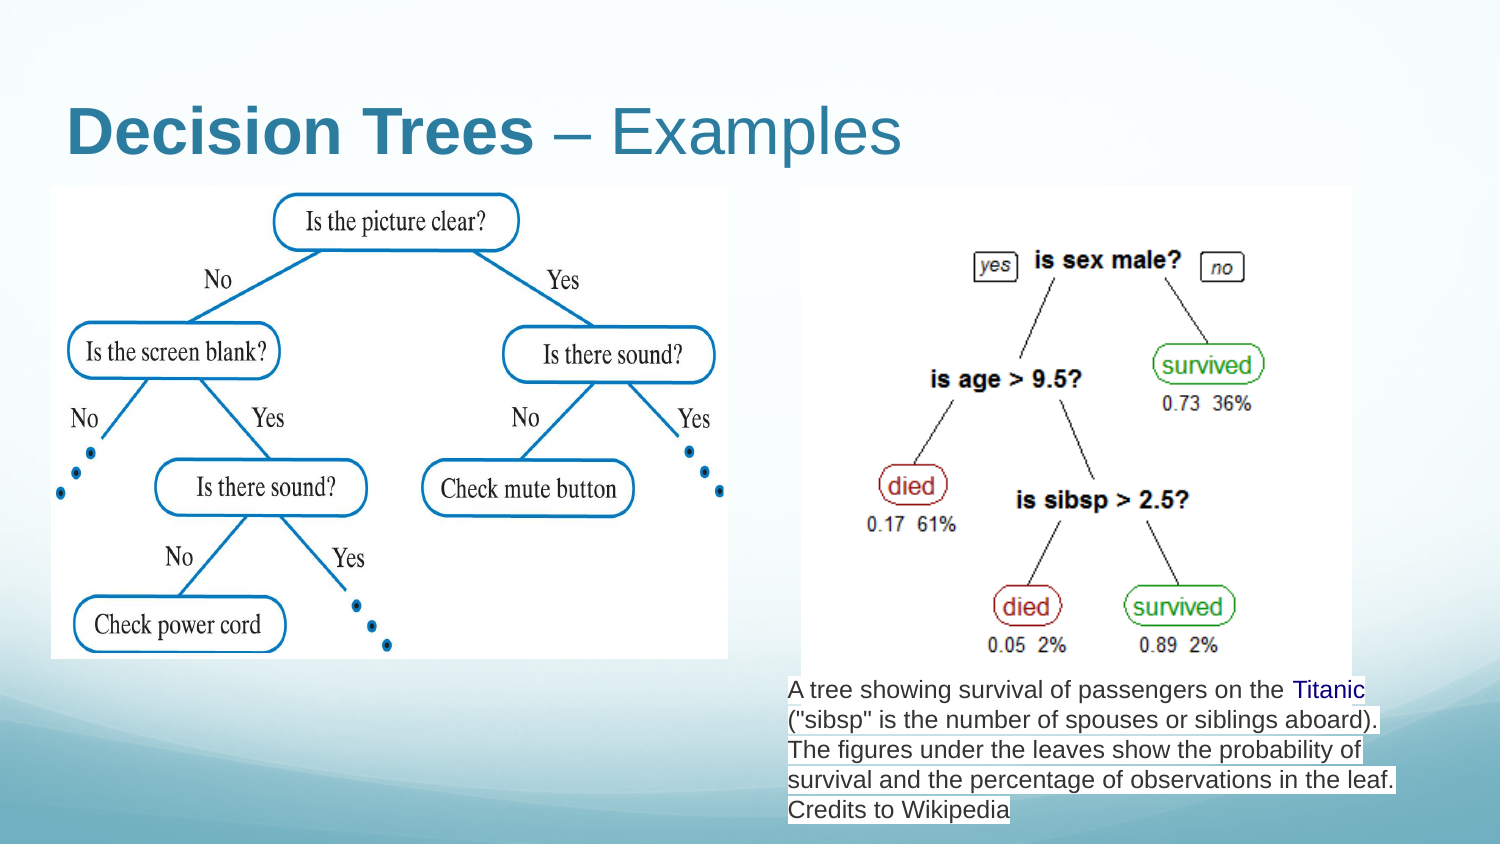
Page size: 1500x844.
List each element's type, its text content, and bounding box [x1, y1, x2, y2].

picture [50, 185, 729, 659]
title Decision Trees – Examples [51, 72, 1449, 167]
picture [800, 185, 1352, 707]
text_box A tree showing survival of passengers on the Titanic ("sibsp" is the number of spouses or siblings aboard). The figures under the leaves show the probability of survival and the percentage of observations in the leaf. Credits to Wikipedia [772, 658, 1435, 760]
